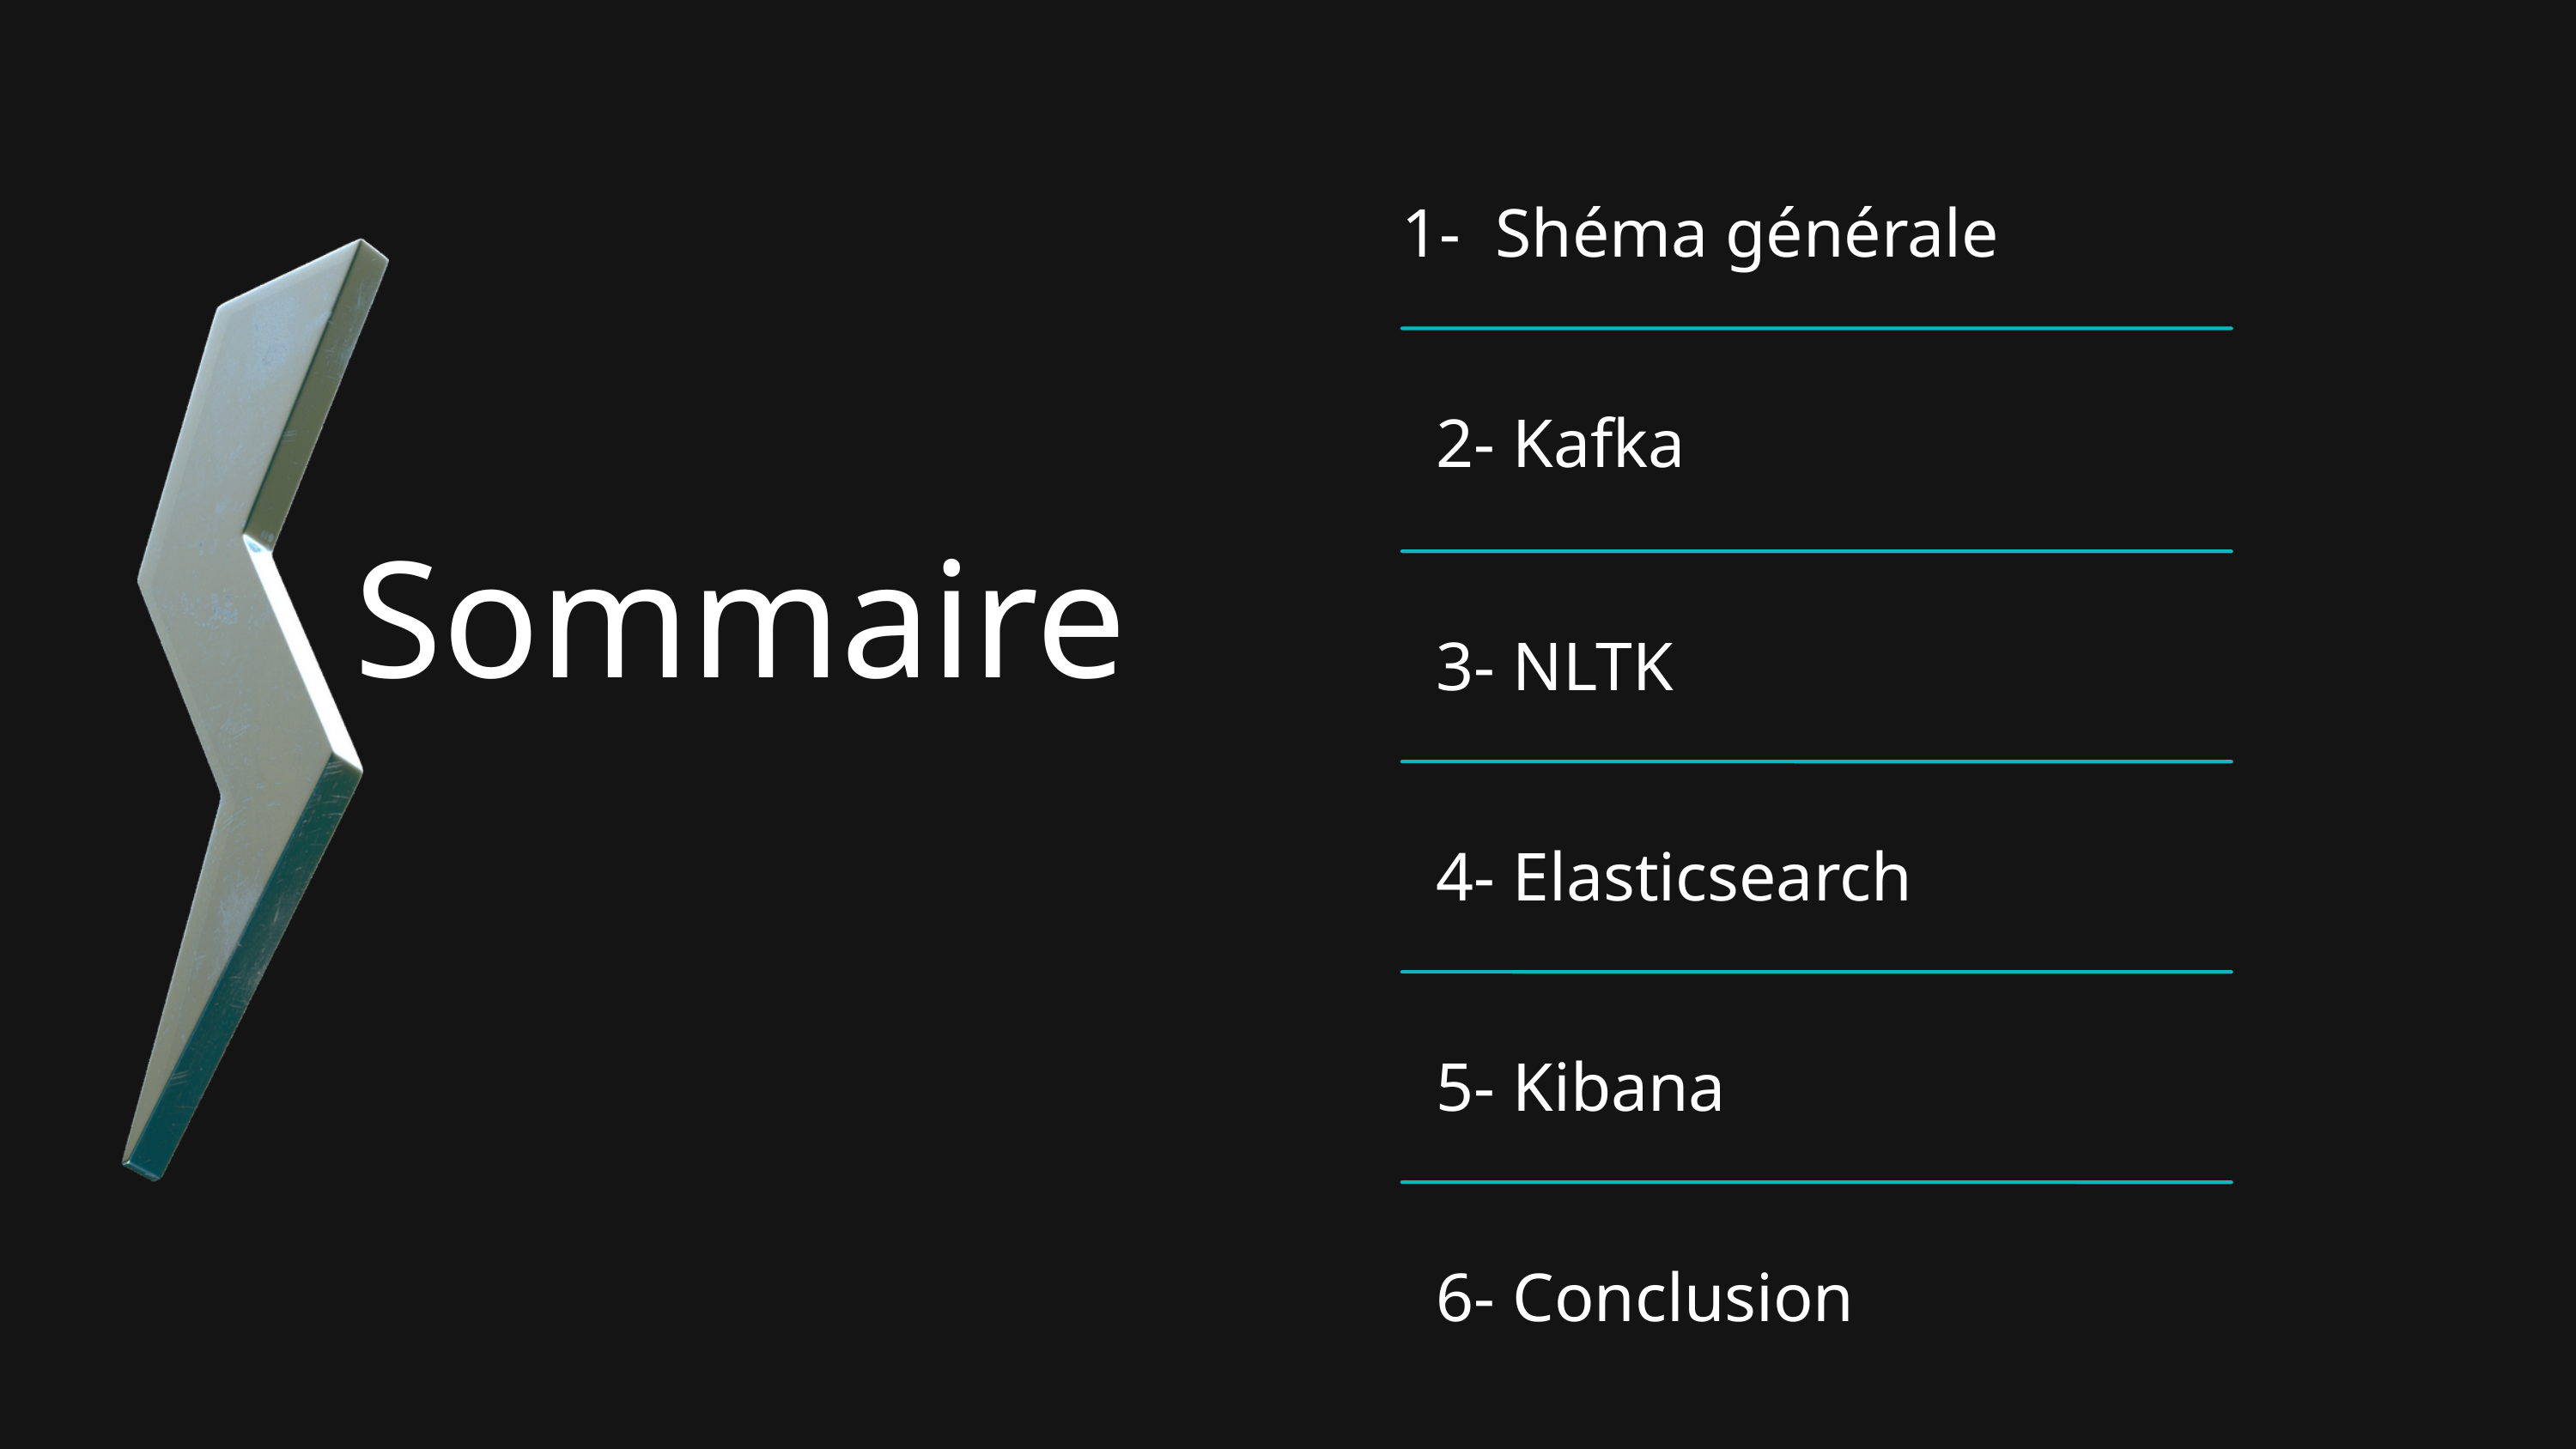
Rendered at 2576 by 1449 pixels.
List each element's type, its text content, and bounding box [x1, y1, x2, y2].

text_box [1401, 92, 2232, 1329]
text_box Sommaire [392, 517, 1257, 711]
picture [120, 238, 389, 1183]
